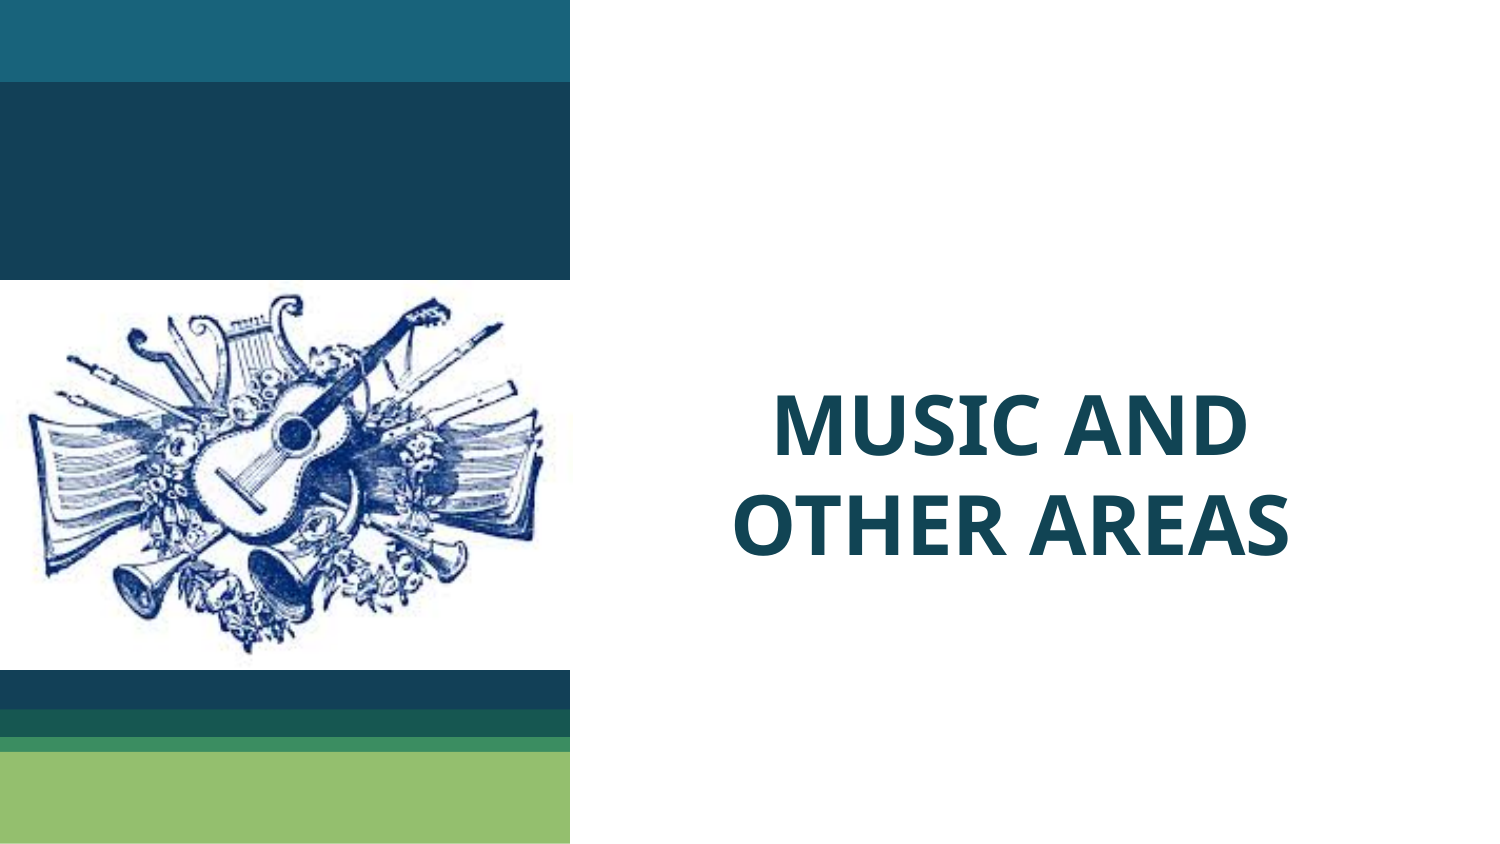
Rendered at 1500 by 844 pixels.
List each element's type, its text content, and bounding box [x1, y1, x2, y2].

title MUSIC AND OTHER AREAS [608, 315, 1414, 587]
picture [0, 279, 573, 670]
